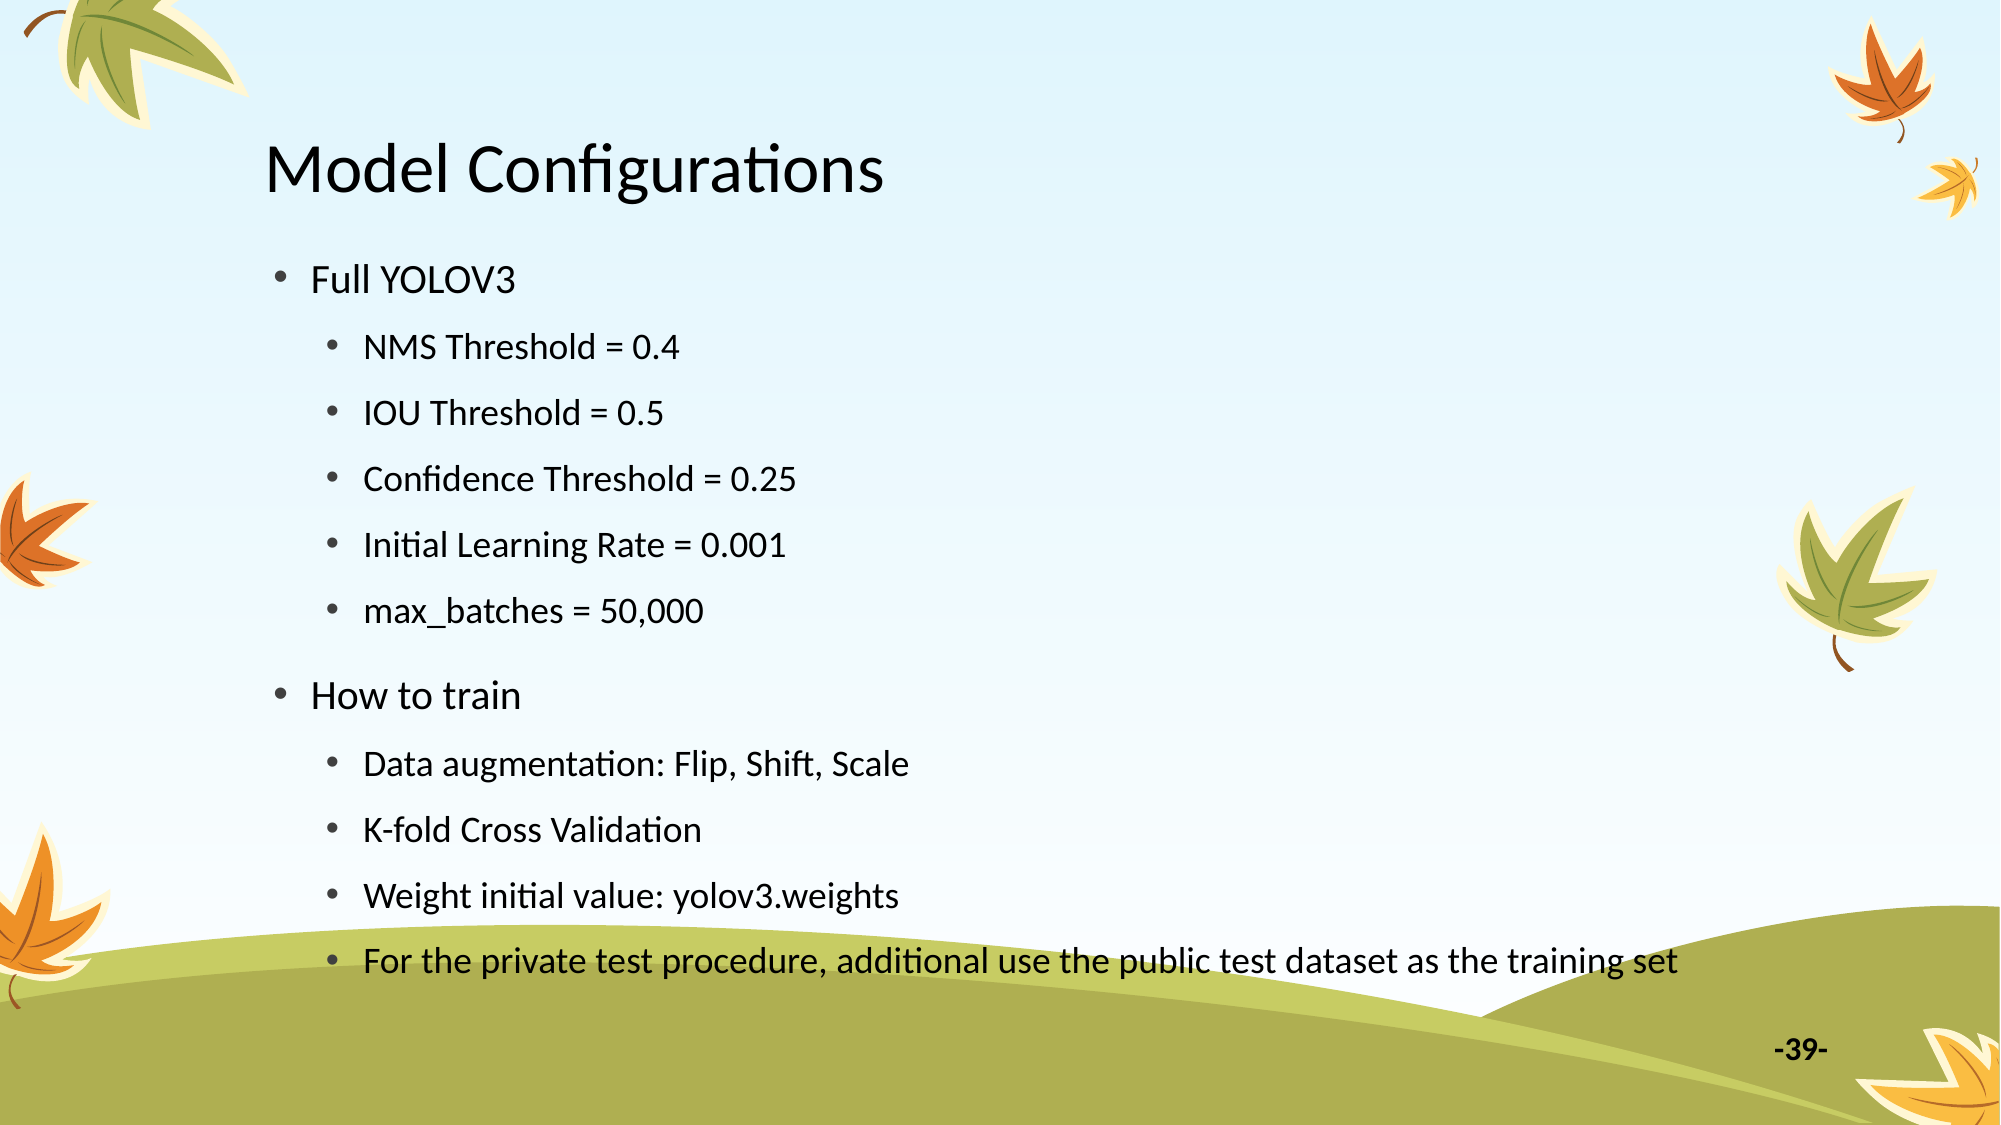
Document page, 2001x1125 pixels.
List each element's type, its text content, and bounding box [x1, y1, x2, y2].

title Model Configurations [249, 12, 1749, 216]
list Full YOLOV3 NMS Threshold = 0.4 IOU Threshold = 0.5 Confidence Threshold = 0.25 Initial Learning Rate = 0.001 max_batches = 50,000 How to train Data augmentation: Flip, Shift, Scale K-fold Cross Validation Weight initial value: yolov3.weights For the private test procedure, additional use the public test dataset as the training set [250, 243, 1750, 1049]
